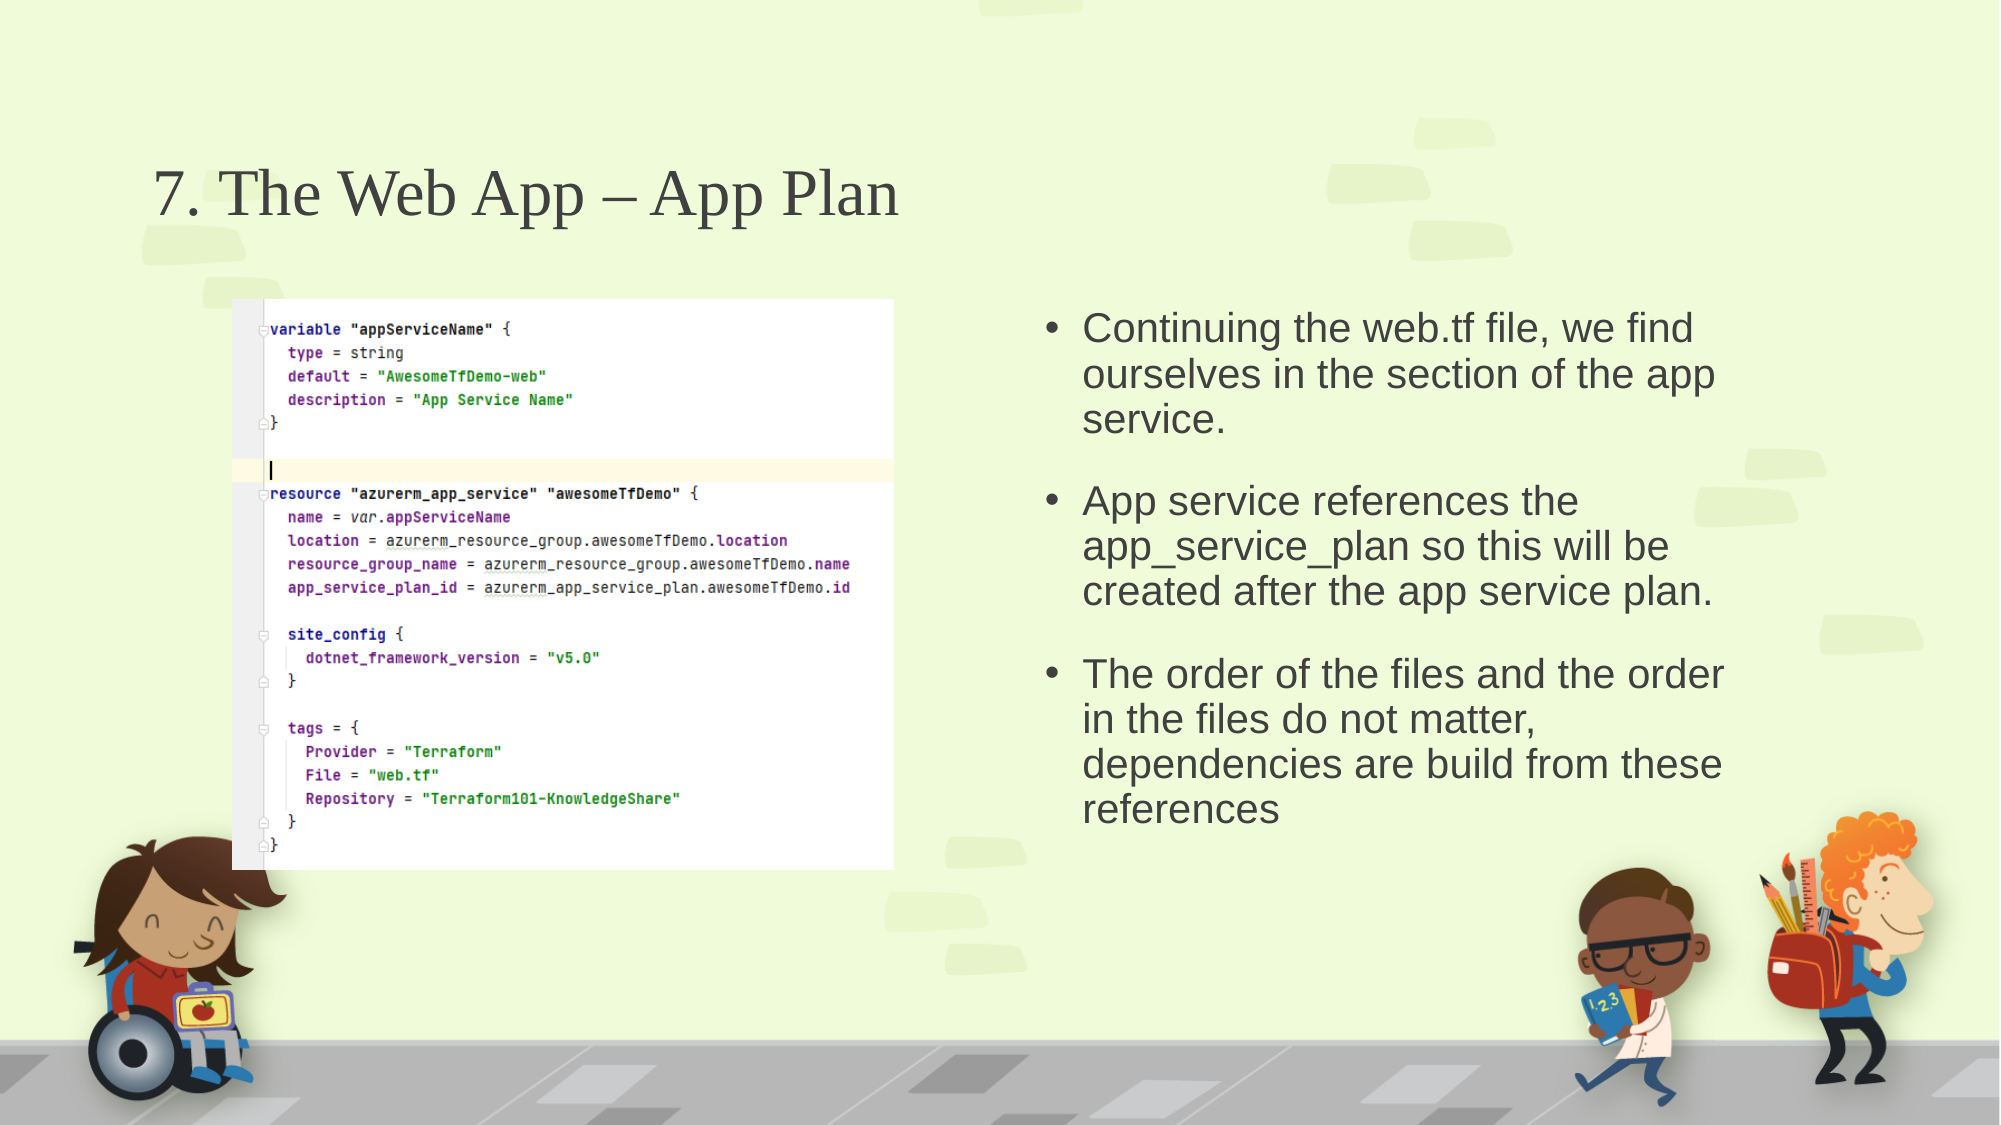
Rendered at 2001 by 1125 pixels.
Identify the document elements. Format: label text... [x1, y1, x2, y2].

picture [0, 0, 2000, 1125]
title 7. The Web App – App Plan [137, 59, 1750, 238]
list Continuing the web.tf file, we find ourselves in the section of the app service. App service references the app_service_plan so this will be created after the app service plan. The order of the files and the order in the files do not matter, dependencies are build from these references [1029, 299, 1750, 870]
